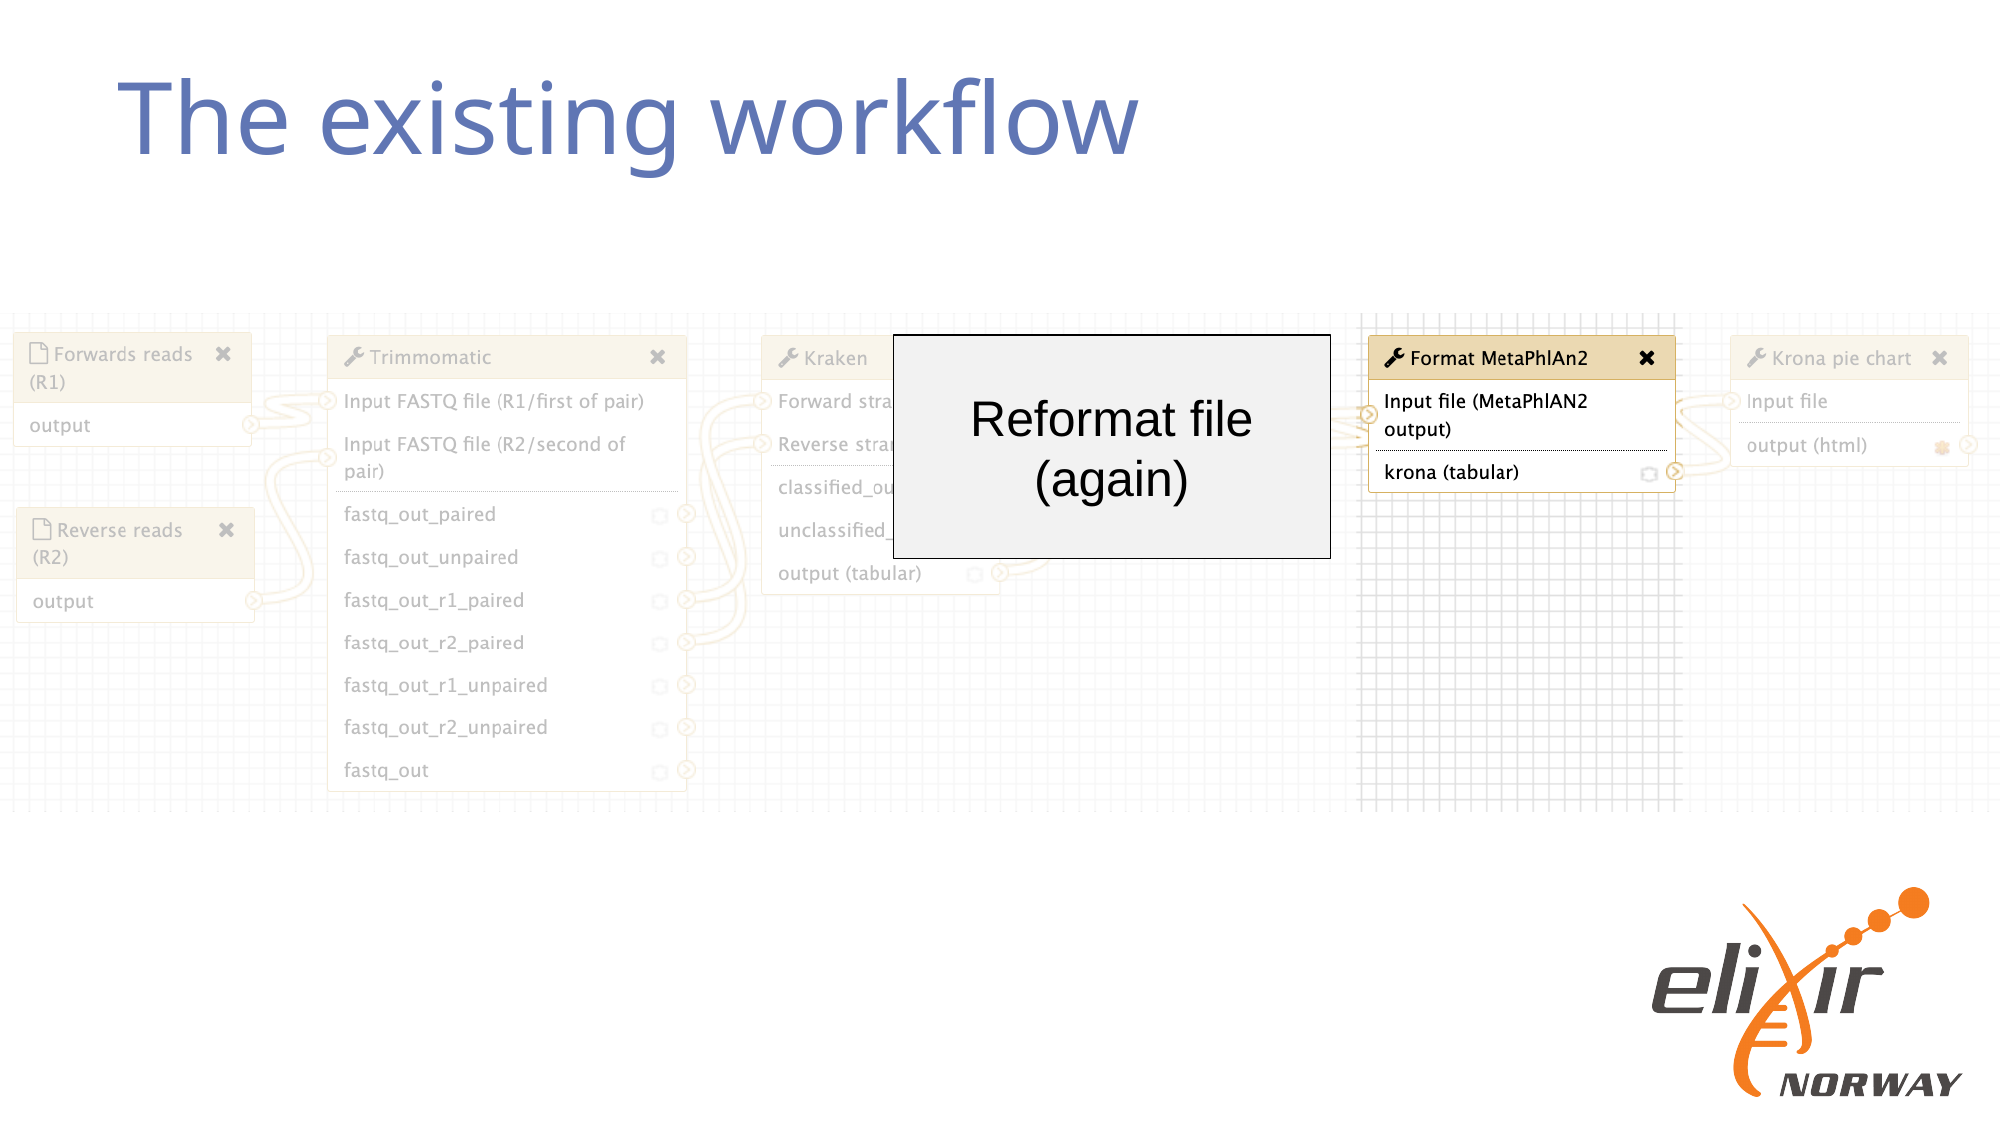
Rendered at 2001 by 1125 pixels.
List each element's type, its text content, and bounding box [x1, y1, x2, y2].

picture [0, 313, 2000, 812]
picture [1652, 887, 1963, 1097]
title The existing workflow [117, 54, 1962, 161]
